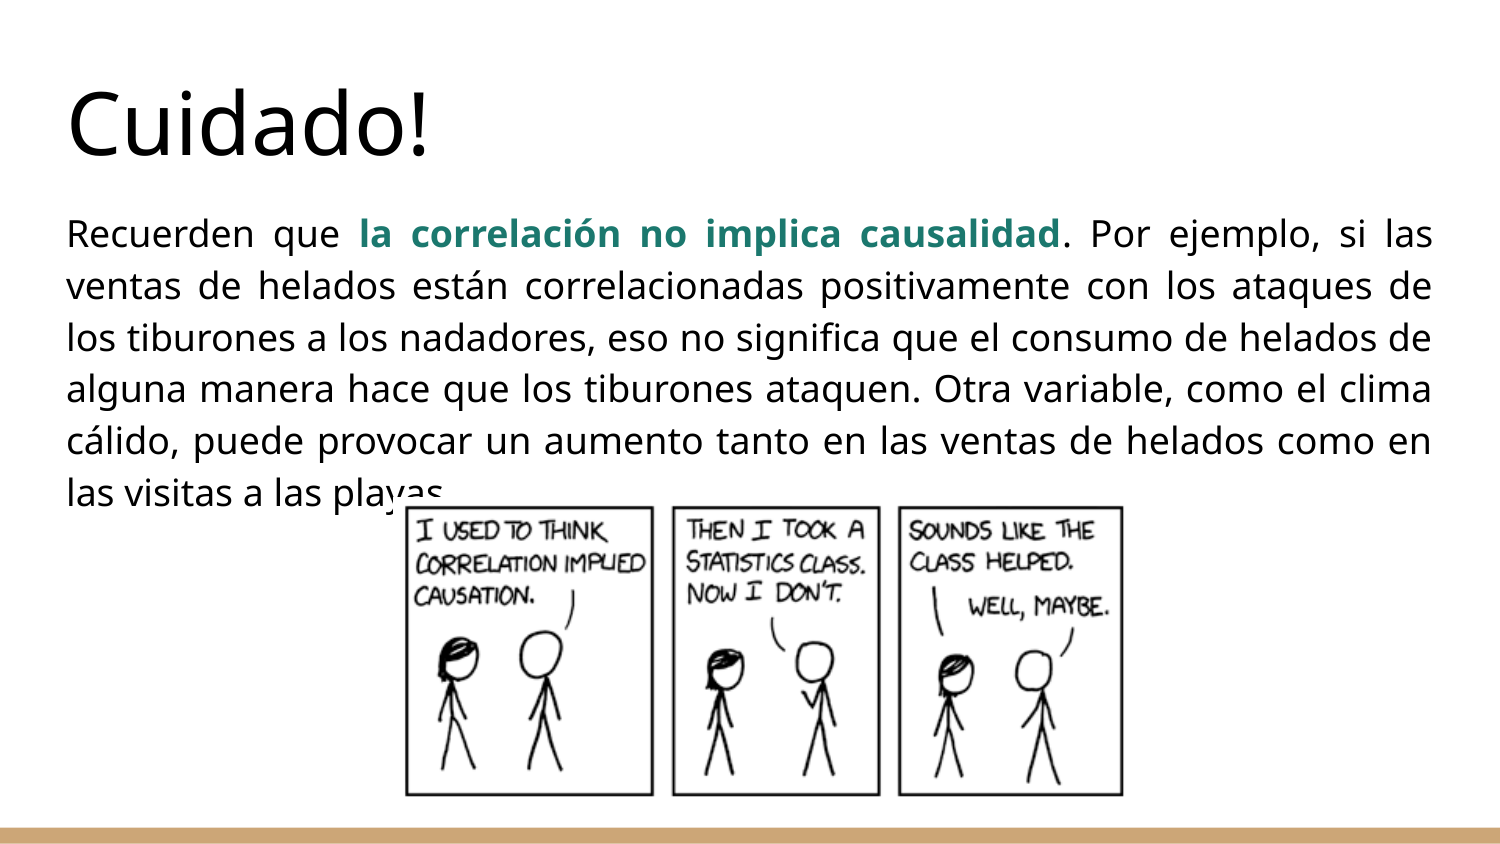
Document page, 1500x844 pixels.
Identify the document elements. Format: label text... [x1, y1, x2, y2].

title Cuidado! [51, 51, 1449, 188]
list Recuerden que la correlación no implica causalidad. Por ejemplo, si las ventas de helados están correlacionadas positivamente con los ataques de los tiburones a los nadadores, eso no significa que el consumo de helados de alguna manera hace que los tiburones ataquen. Otra variable, como el clima cálido, puede provocar un aumento tanto en las ventas de helados como en las visitas a las playas. [51, 188, 1449, 739]
picture [392, 497, 1136, 810]
